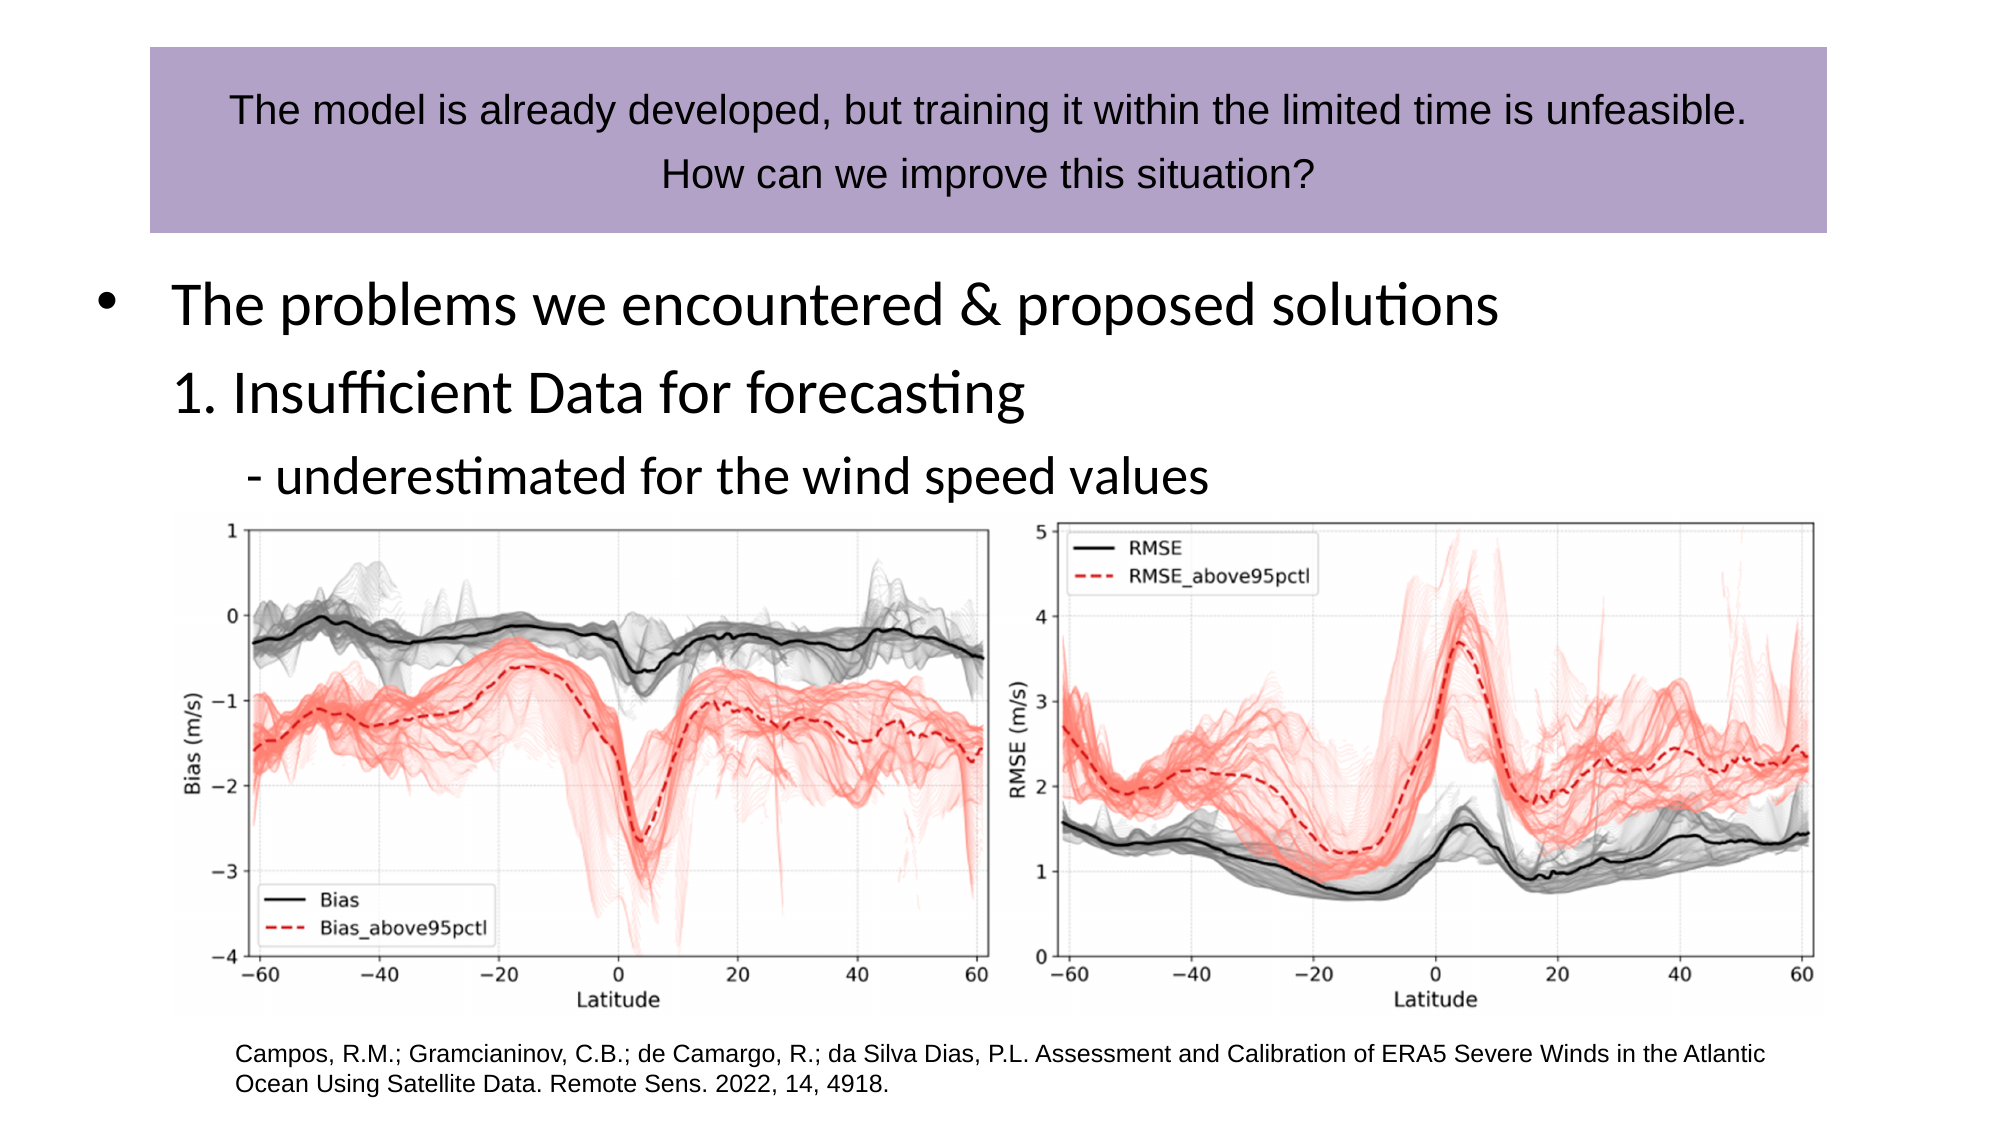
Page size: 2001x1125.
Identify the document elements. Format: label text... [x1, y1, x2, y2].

picture [170, 509, 1827, 1024]
text_box Campos, R.M.; Gramcianinov, C.B.; de Camargo, R.; da Silva Dias, P.L. Assessment and Calibration of ERA5 Severe Winds in the Atlantic Ocean Using Satellite Data. Remote Sens. 2022, 14, 4918. [220, 1034, 1812, 1105]
text_box The model is already developed, but training it within the limited time is unfeasible. How can we improve this situation? [148, 45, 1829, 235]
list The problems we encountered & proposed solutions 1. Insufficient Data for forecasting - underestimated for the wind speed values [80, 255, 1929, 523]
